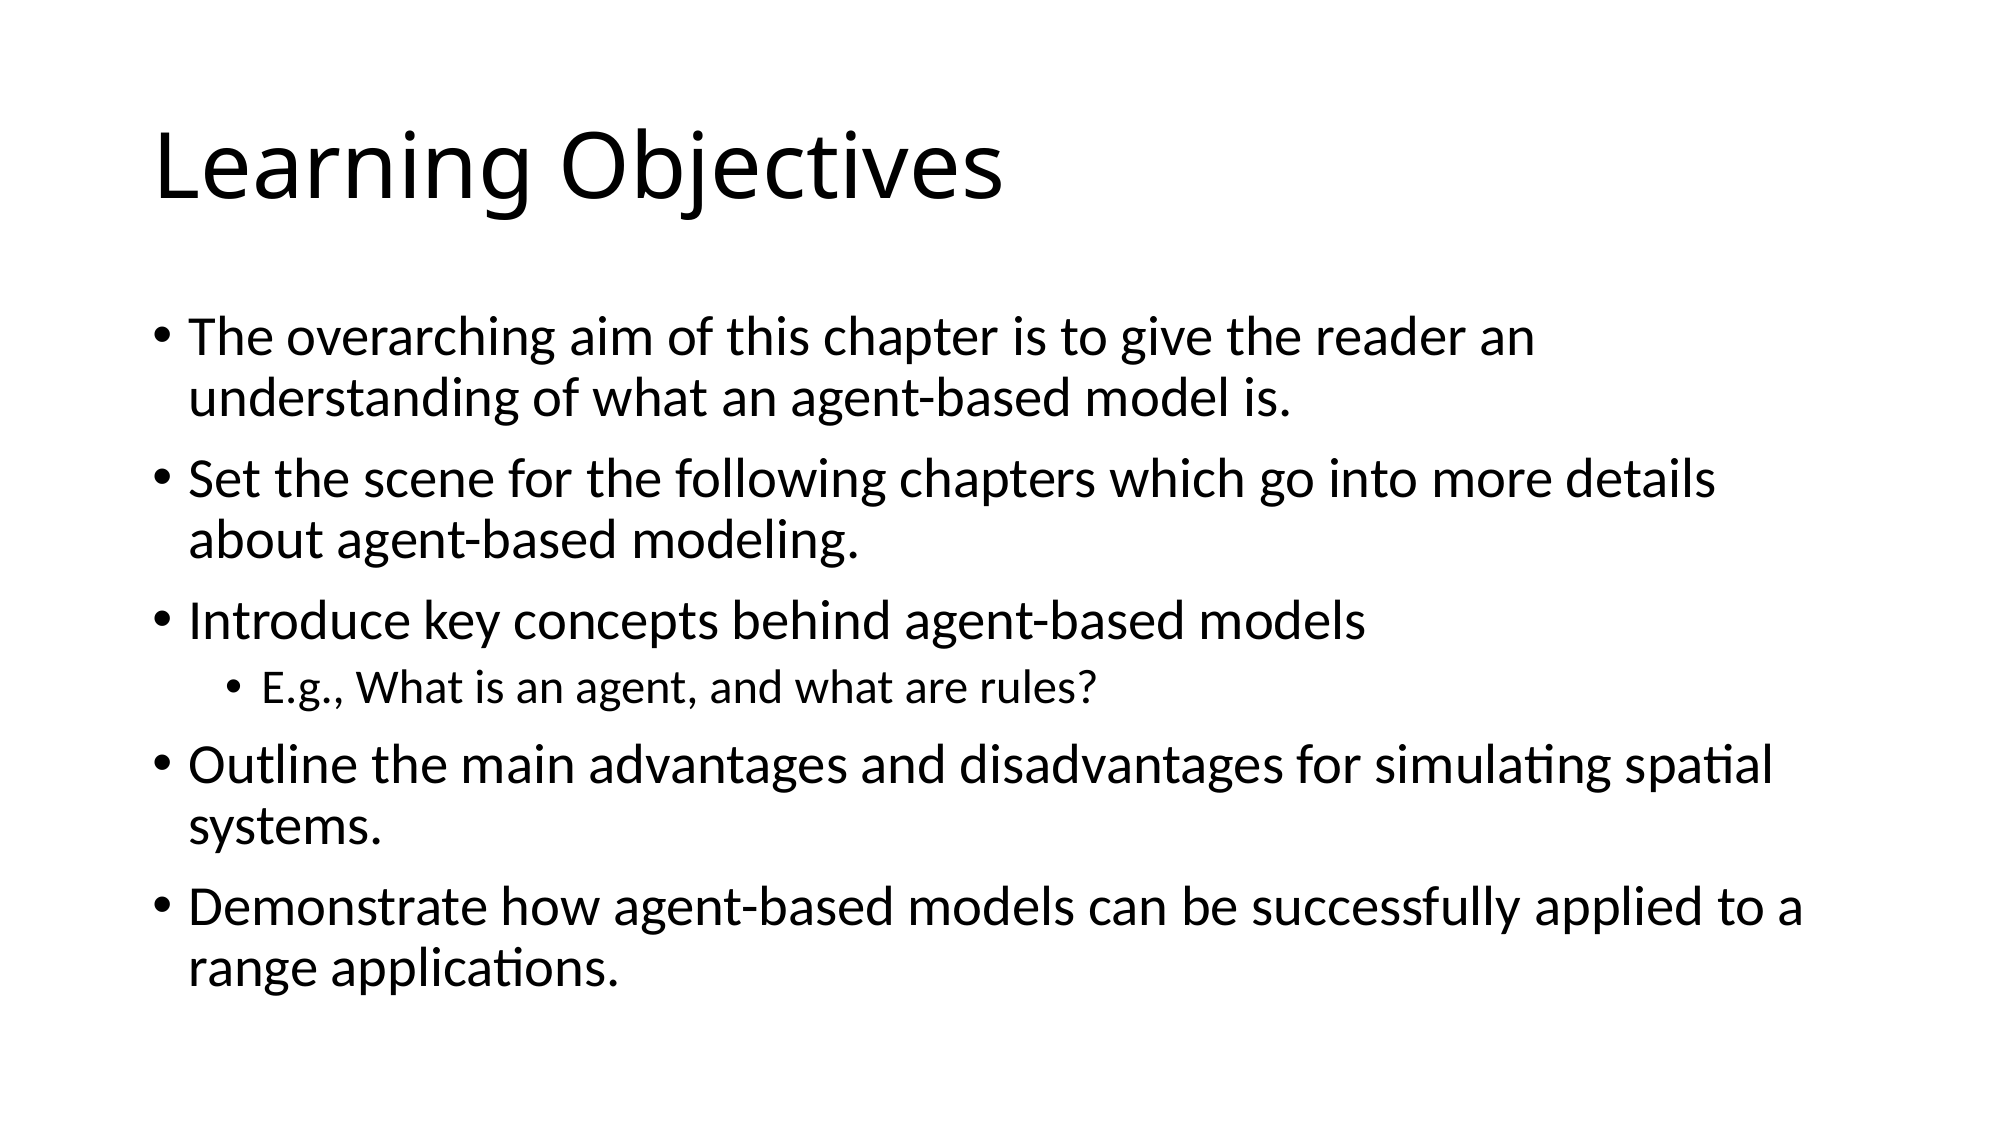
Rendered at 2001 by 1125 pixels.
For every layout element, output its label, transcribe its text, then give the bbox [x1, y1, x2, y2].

title Learning Objectives [137, 59, 1863, 278]
list The overarching aim of this chapter is to give the reader an understanding of what an agent-based model is. Set the scene for the following chapters which go into more details about agent-based modeling. Introduce key concepts behind agent-based models E.g., What is an agent, and what are rules? Outline the main advantages and disadvantages for simulating spatial systems. Demonstrate how agent-based models can be successfully applied to a range applications. [137, 299, 1863, 1014]
